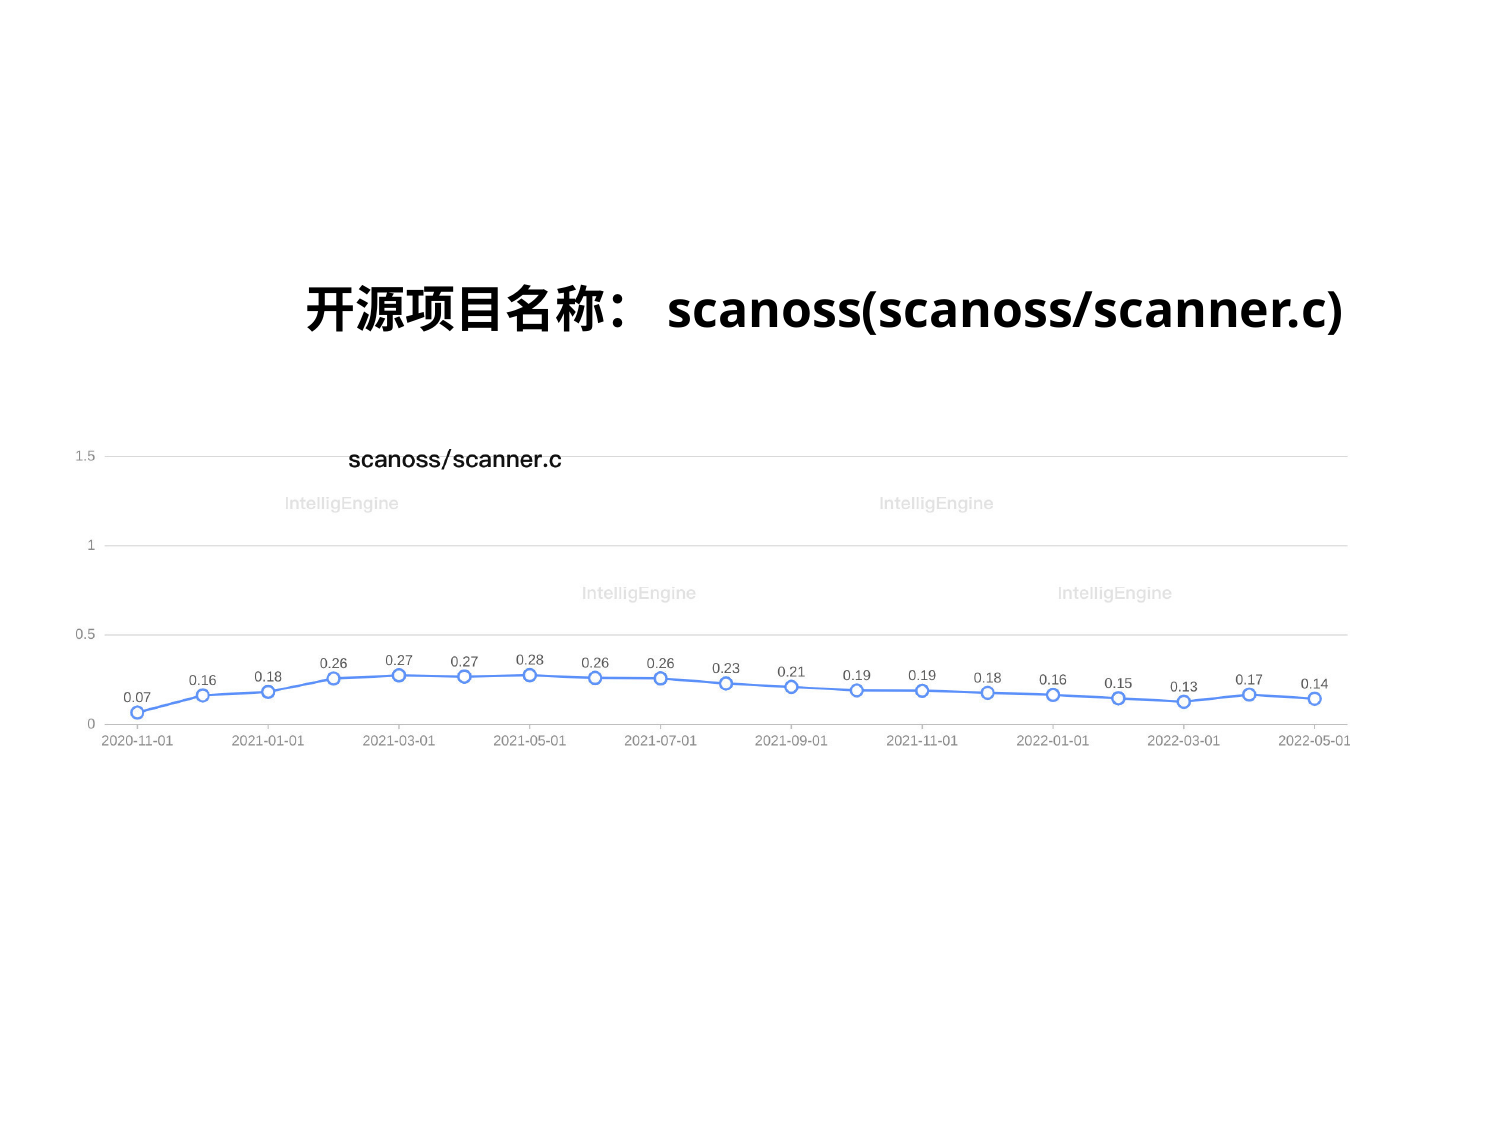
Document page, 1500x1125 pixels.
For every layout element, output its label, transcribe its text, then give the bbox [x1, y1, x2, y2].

text_box 开源项目名称：scanoss(scanoss/scanner.c) [290, 224, 1359, 345]
picture [74, 449, 1351, 748]
